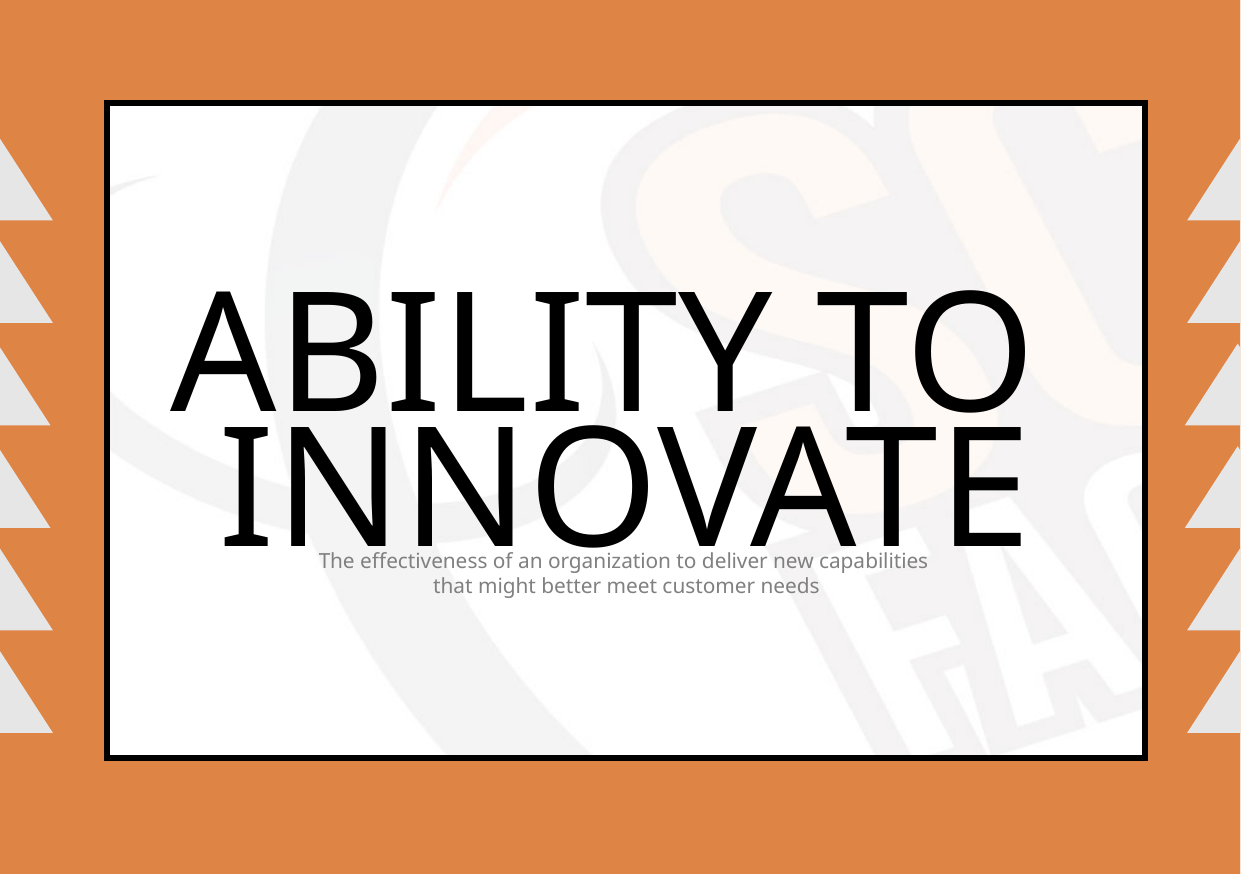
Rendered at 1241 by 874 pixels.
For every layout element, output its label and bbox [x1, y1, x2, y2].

text_box [1187, 651, 1241, 733]
text_box [0, 548, 53, 631]
text_box [0, 0, 1241, 874]
text_box [1184, 343, 1241, 426]
text_box [0, 241, 53, 323]
text_box [1187, 138, 1241, 221]
text_box [0, 651, 53, 733]
text_box [1187, 241, 1241, 323]
text_box [0, 138, 53, 221]
text_box [0, 449, 51, 528]
text_box [106, 102, 1146, 759]
text_box [1184, 446, 1241, 528]
text_box [1187, 548, 1241, 631]
text_box [0, 347, 51, 426]
text_box [109, 237, 1141, 607]
